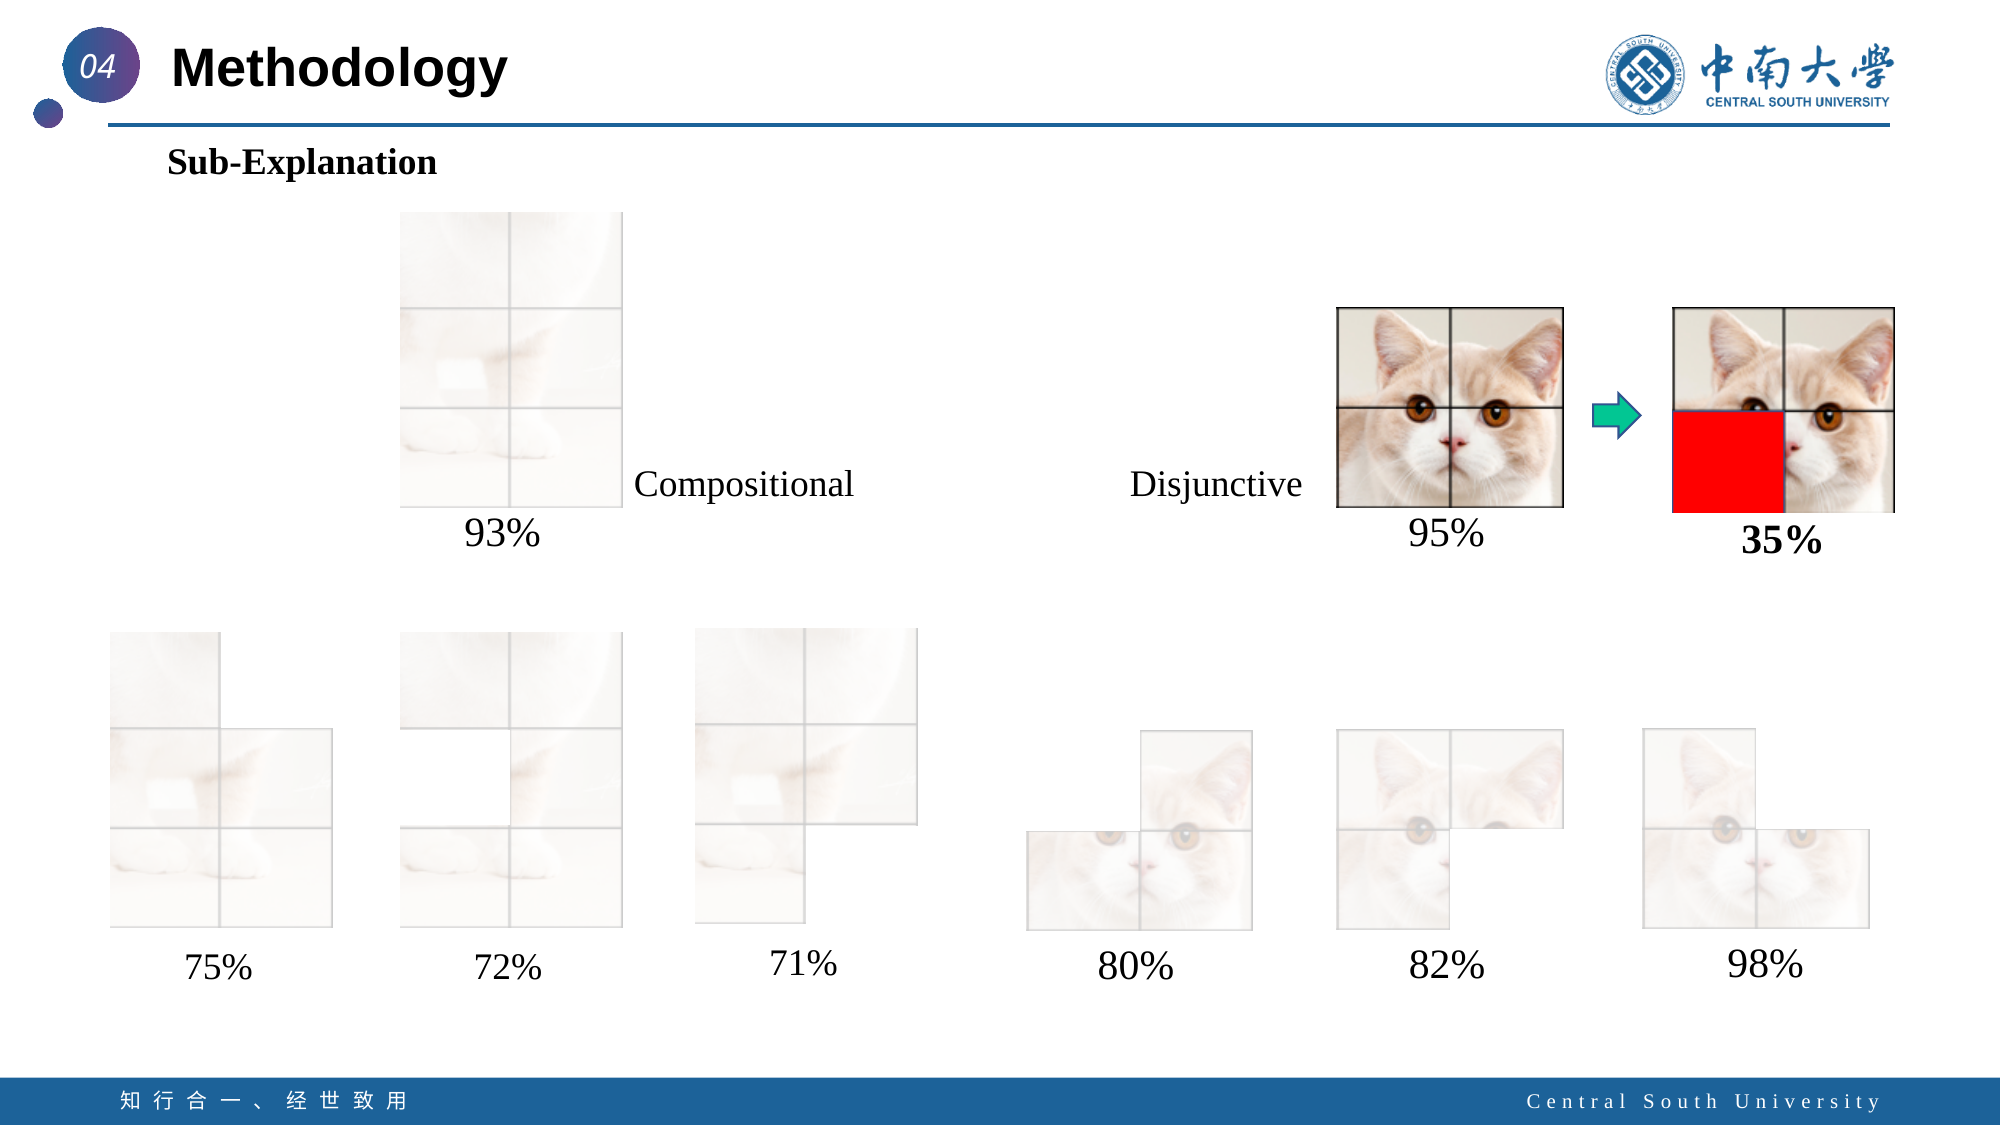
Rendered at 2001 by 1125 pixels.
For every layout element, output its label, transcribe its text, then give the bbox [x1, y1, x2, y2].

picture [110, 578, 376, 928]
picture [1672, 307, 1895, 513]
text_box [158, 0, 1050, 118]
text_box Compositional [618, 451, 890, 512]
text_box 93% [449, 508, 563, 563]
text_box Sub-Explanation [152, 129, 623, 190]
picture [1595, 28, 1907, 121]
text_box Methodology [171, 23, 531, 107]
picture [1642, 713, 1877, 929]
text_box Disjunctive [1115, 451, 1337, 512]
text_box [1592, 390, 1643, 440]
text_box 71% [754, 930, 859, 991]
picture [695, 628, 963, 951]
text_box [0, 1077, 2000, 1125]
text_box 35% [1726, 513, 1848, 569]
picture [1336, 307, 1564, 508]
text_box 95% [1393, 508, 1507, 563]
text_box Central South University [1511, 1080, 1894, 1120]
text_box 75% [169, 934, 274, 995]
text_box 知行合一、经世致用 [105, 1080, 423, 1120]
picture [390, 632, 623, 928]
picture [400, 212, 623, 508]
text_box 82% [1393, 930, 1508, 995]
text_box 98% [1712, 929, 1826, 994]
text_box 80% [1082, 931, 1197, 996]
picture [982, 705, 1253, 931]
picture [1336, 729, 1586, 930]
text_box 72% [458, 934, 563, 995]
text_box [33, 26, 153, 128]
